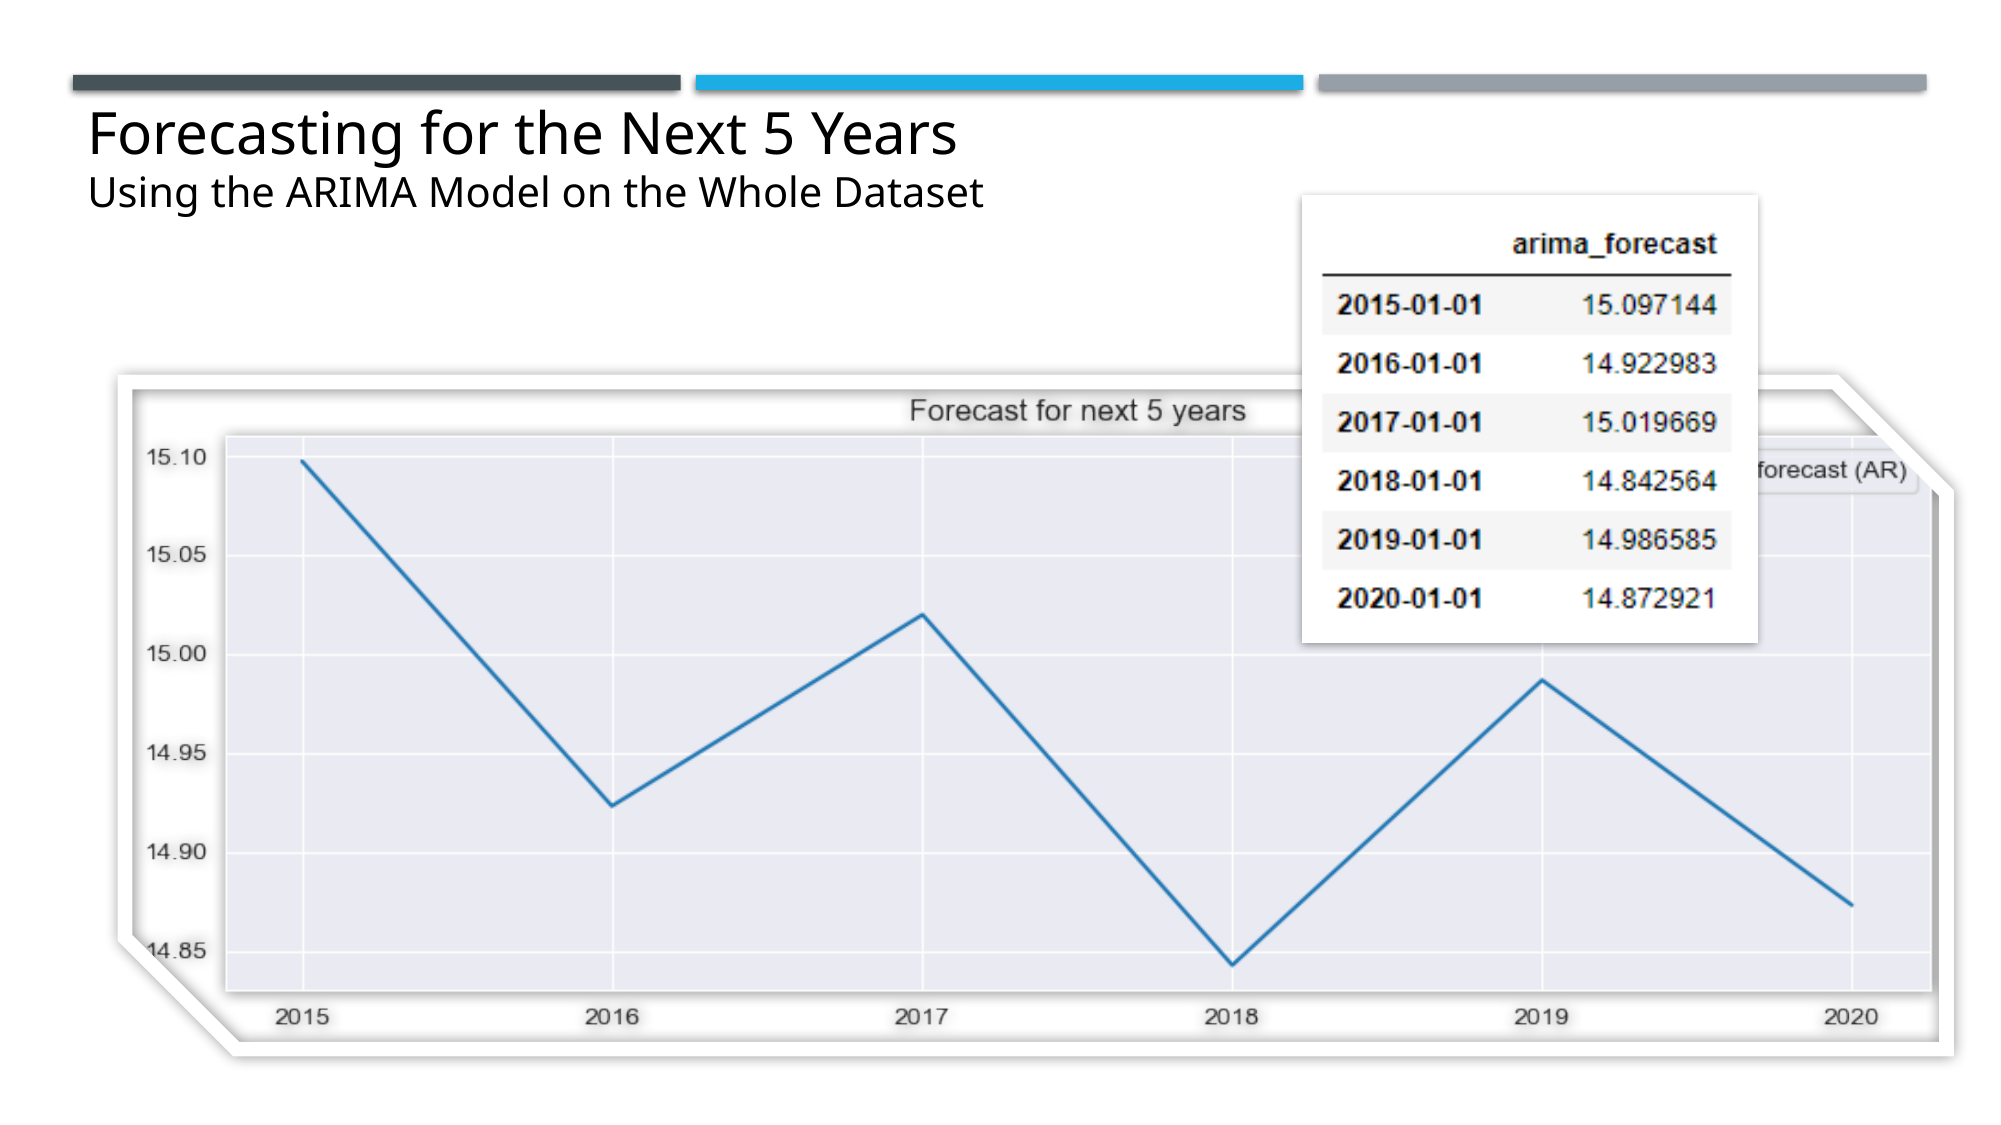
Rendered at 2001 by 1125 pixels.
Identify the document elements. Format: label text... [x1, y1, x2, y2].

picture [124, 208, 1947, 1050]
text_box Forecasting for the Next 5 Years Using the ARIMA Model on the Whole Dataset [72, 88, 1068, 224]
